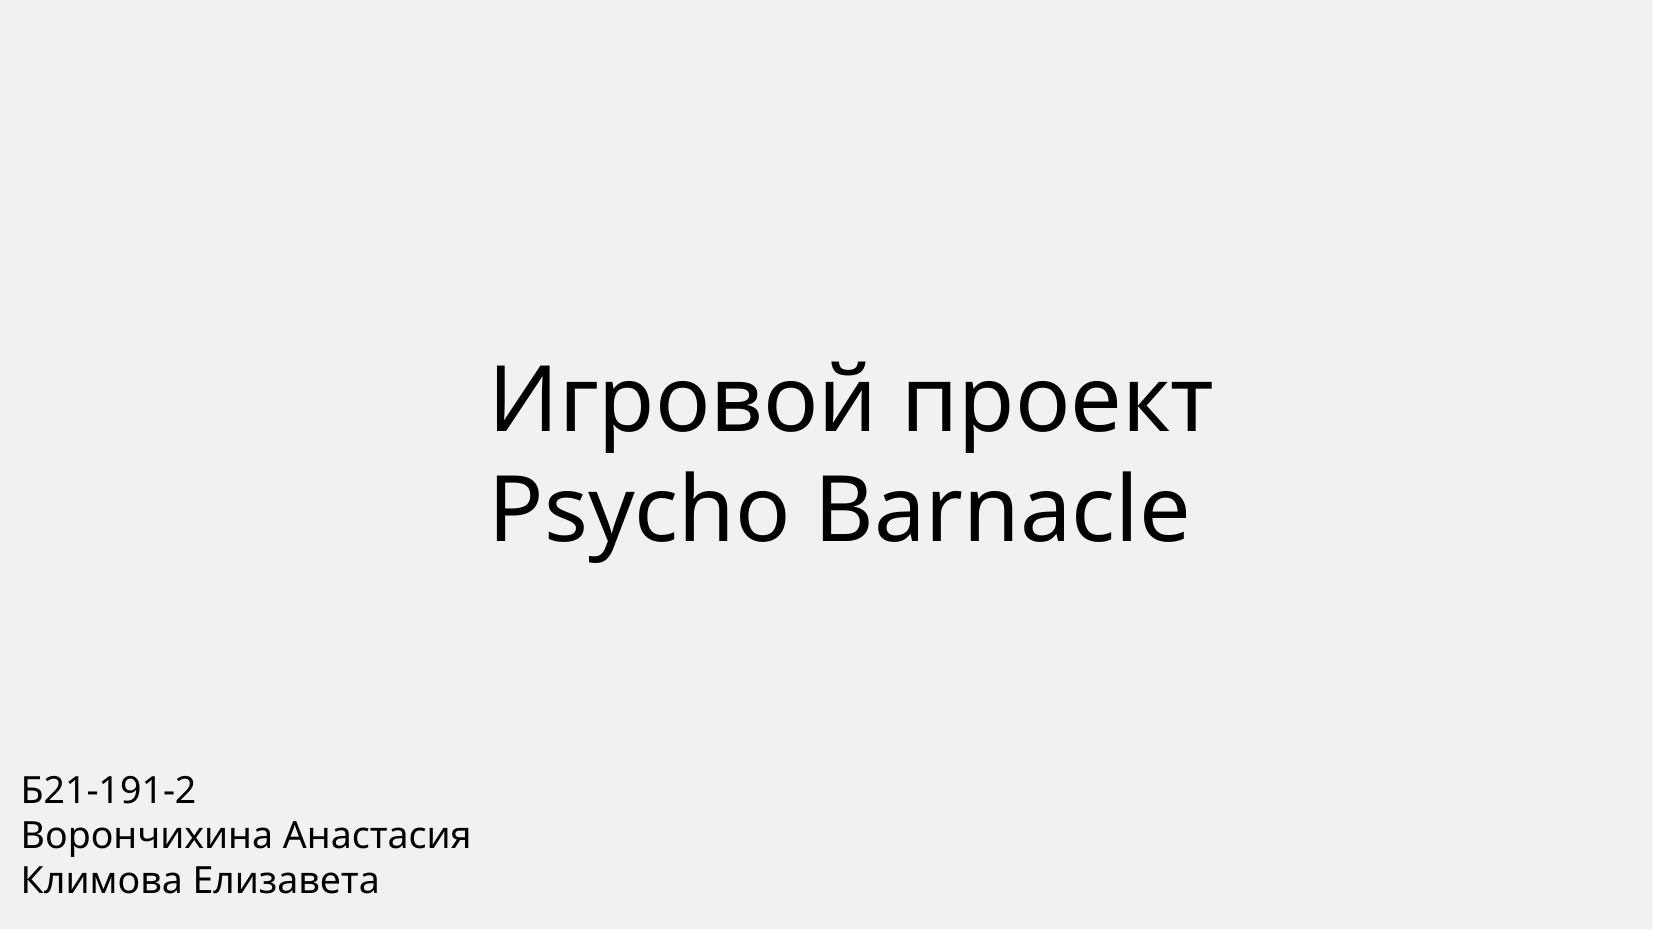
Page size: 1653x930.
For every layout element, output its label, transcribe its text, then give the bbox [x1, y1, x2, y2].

text_box [0, 0, 1652, 930]
title Игровой проект Psycho Barnacle [475, 338, 1329, 671]
text_box Б21-191-2 Ворончихина Анастасия Климова Елизавета [18, 763, 518, 901]
